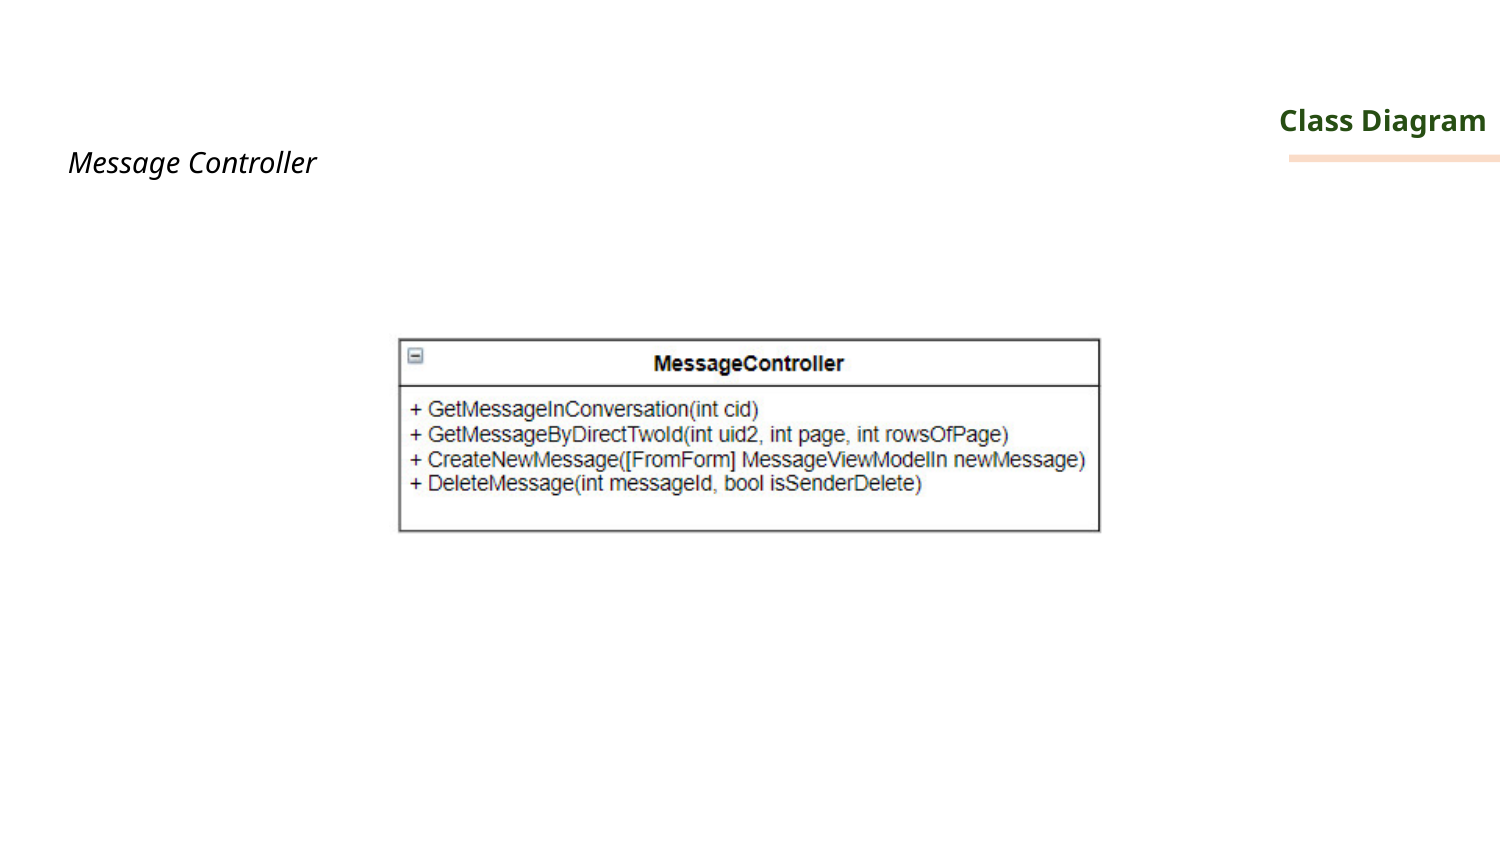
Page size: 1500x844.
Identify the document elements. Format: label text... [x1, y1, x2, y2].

picture [388, 321, 1112, 557]
text_box [1289, 154, 1500, 163]
title Class Diagram [553, 87, 1500, 155]
text_box Message Controller [53, 136, 385, 187]
